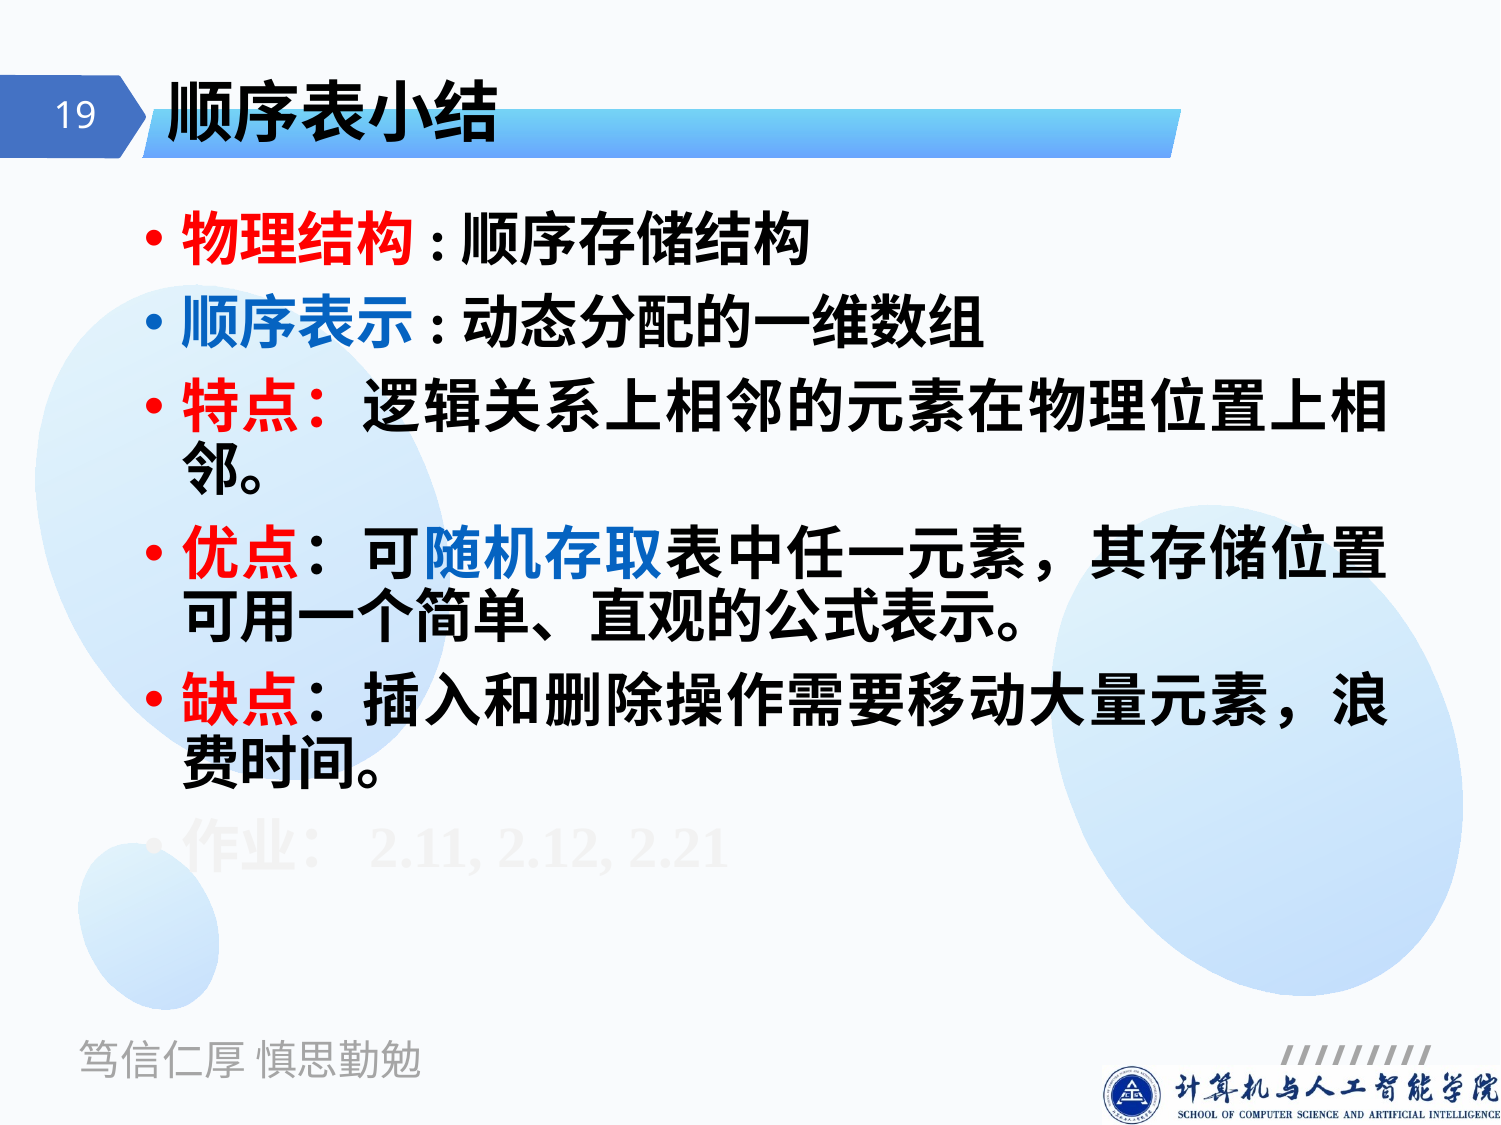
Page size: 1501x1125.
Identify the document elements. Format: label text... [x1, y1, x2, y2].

list 物理结构:顺序存储结构 顺序表示:动态分配的一维数组 特点：逻辑关系上相邻的元素在物理位置上相邻。 优点：可随机存取表中任一元素，其存储位置可用一个简单、直观的公式表示。 缺点：插入和删除操作需要移动大量元素，浪费时间。 作业：2.11, 2.12, 2.21 [129, 202, 1405, 909]
picture [1102, 1065, 1501, 1125]
title 顺序表小结 [152, 59, 1181, 158]
